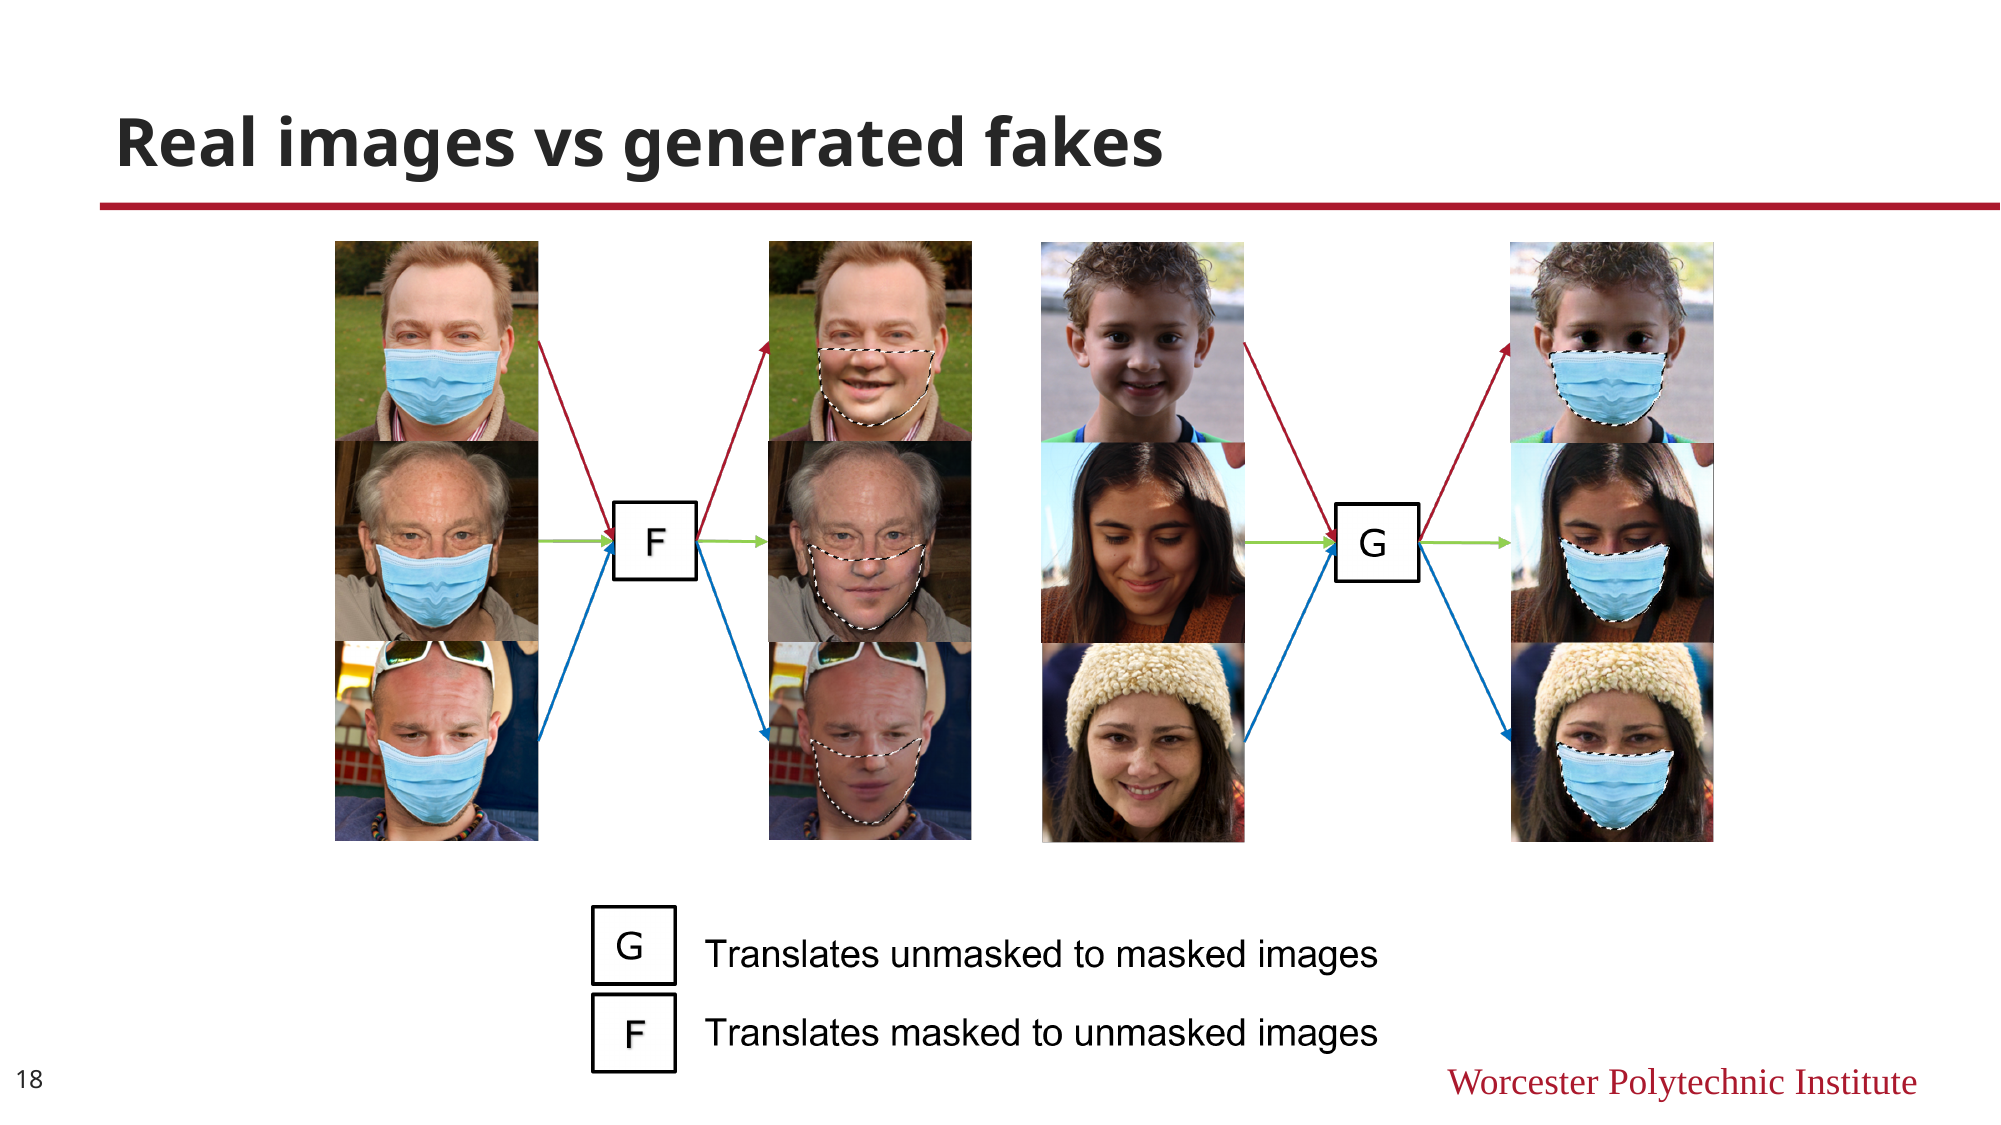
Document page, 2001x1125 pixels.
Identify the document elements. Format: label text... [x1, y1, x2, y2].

title Real images vs generated fakes [99, 56, 1900, 188]
picture [334, 241, 1715, 1083]
slide_number 18 [0, 1047, 100, 1113]
